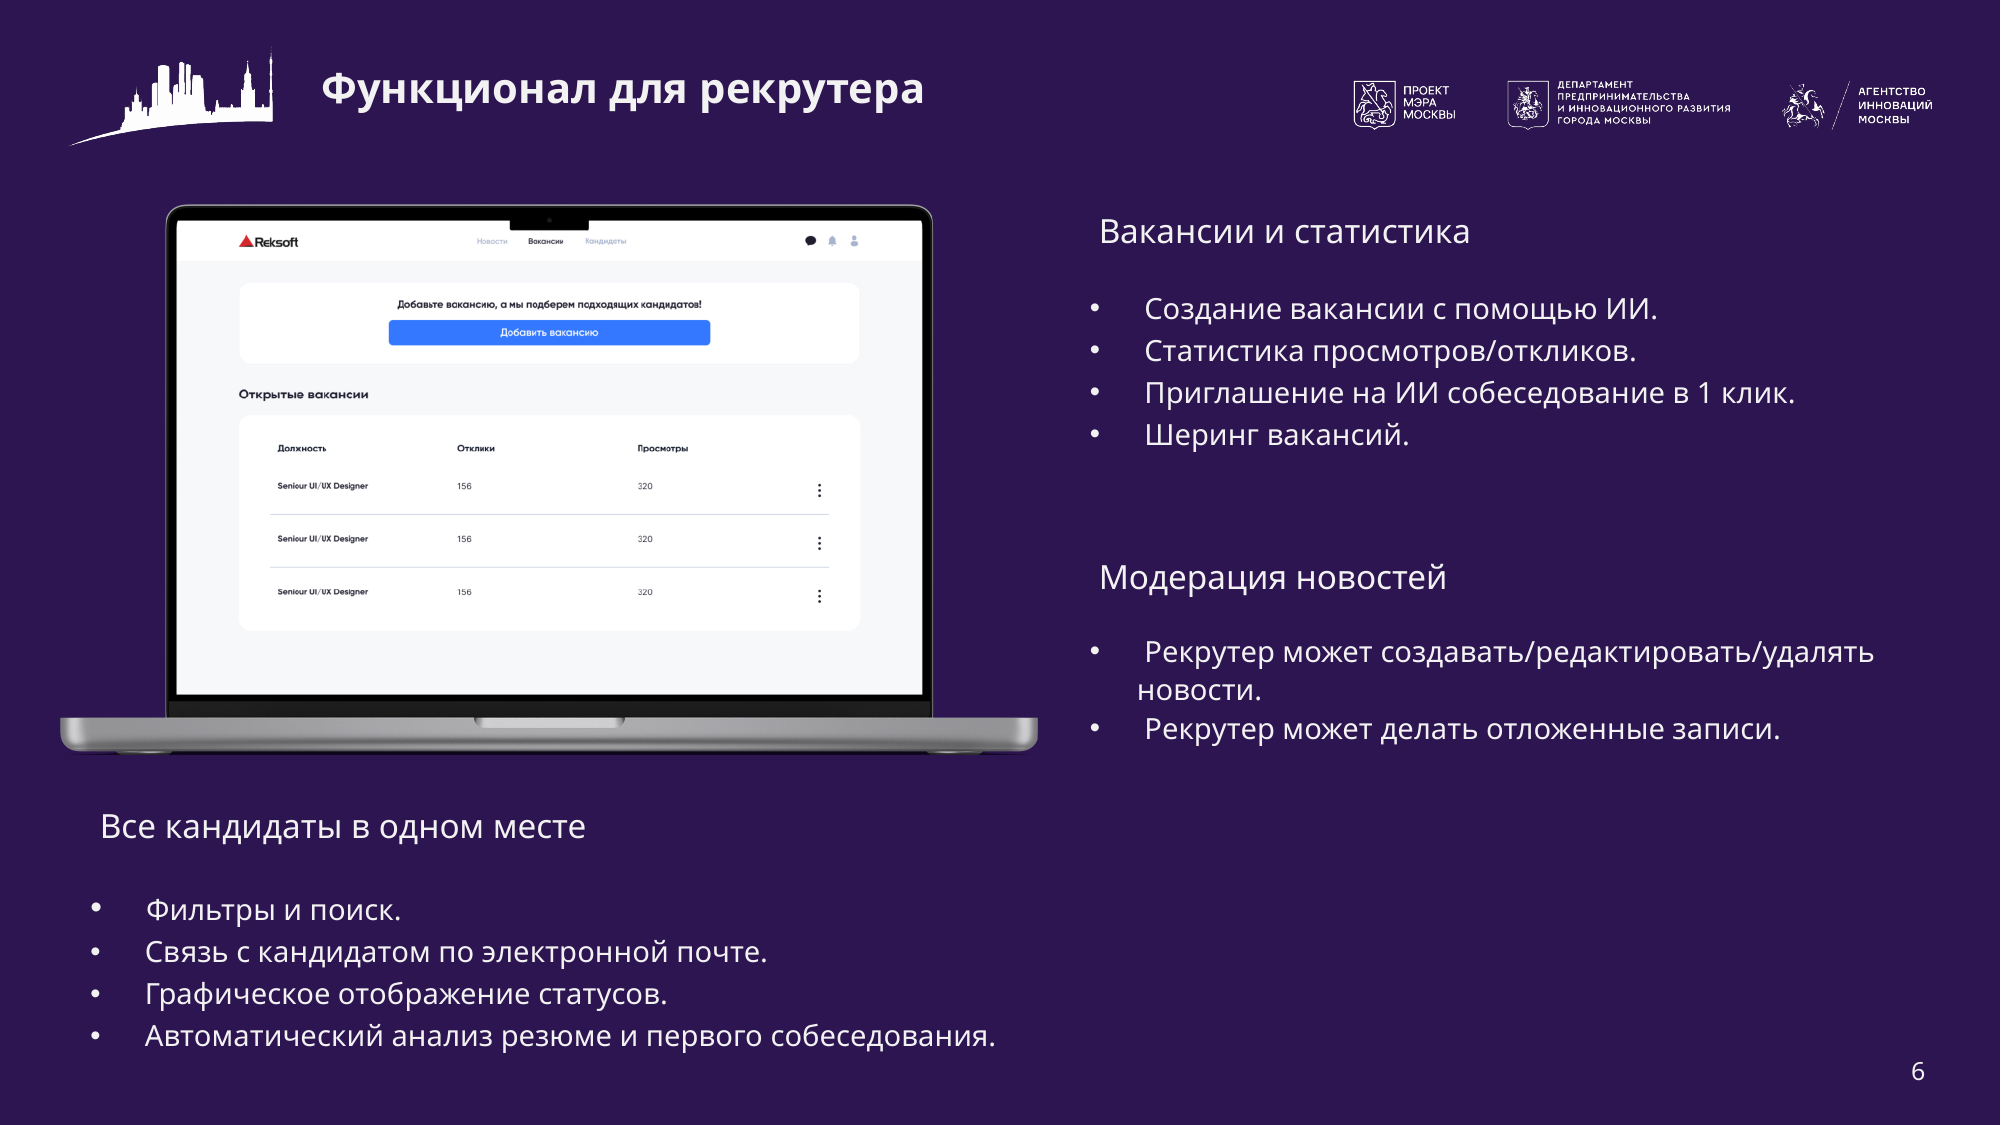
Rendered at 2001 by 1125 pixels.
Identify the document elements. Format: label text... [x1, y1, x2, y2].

list Модерация новостей Рекрутер может создавать/редактировать/удалять новости. Рекрутер может делать отложенные записи. [1059, 553, 1899, 807]
picture [1353, 80, 1932, 130]
picture [66, 43, 273, 147]
slide_number 6 [1872, 1042, 1964, 1103]
picture [59, 204, 1039, 755]
list Все кандидаты в одном месте Фильтры и поиск. Связь с кандидатом по электронной почте. Графическое отображение статусов. Автоматический анализ резюме и первого собеседования. [60, 798, 1157, 1125]
list Вакансии и статистика Создание вакансии с помощью ИИ. Статистика просмотров/откликов. Приглашение на ИИ собеседование в 1 клик. Шеринг вакансий. [1059, 207, 1964, 516]
title Функционал для рекрутера [306, 58, 1924, 121]
